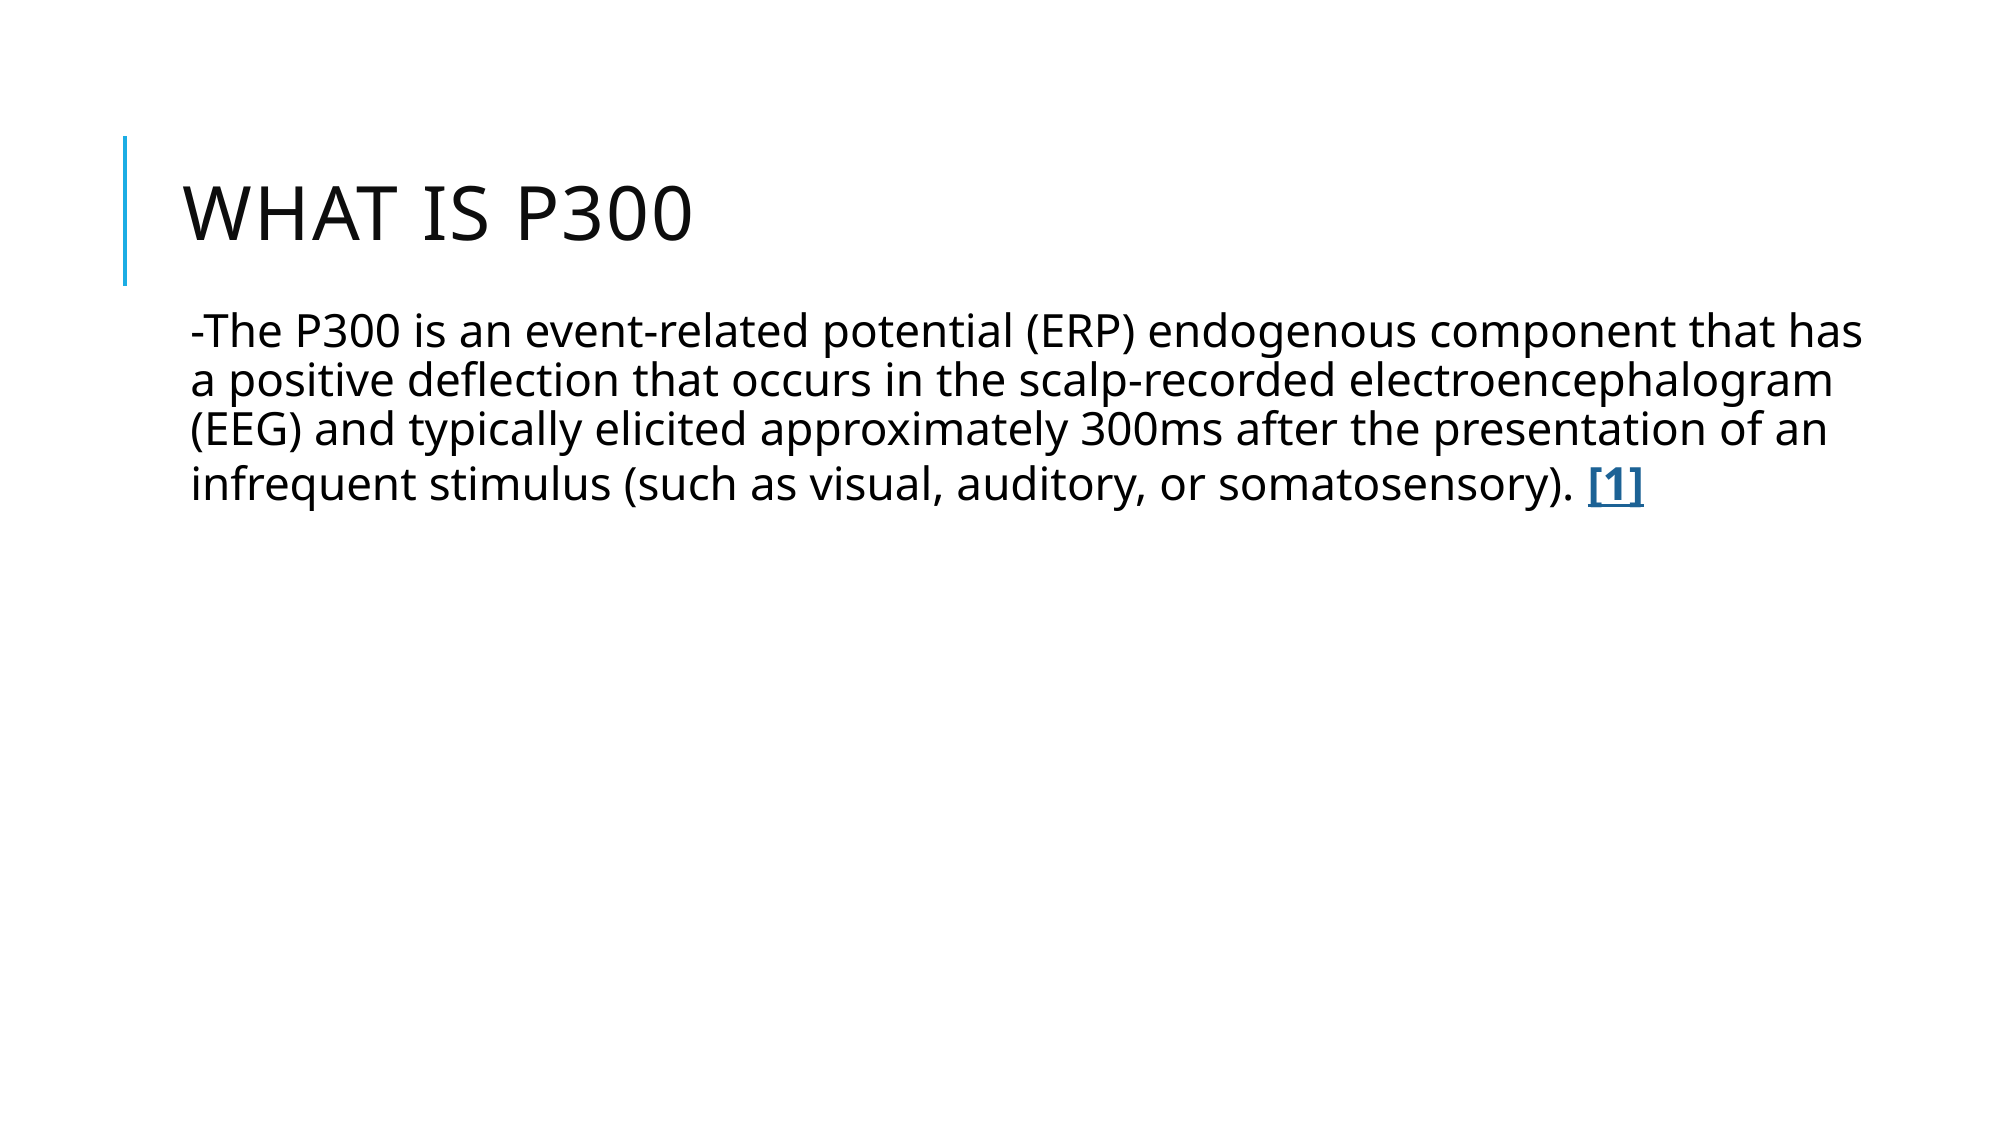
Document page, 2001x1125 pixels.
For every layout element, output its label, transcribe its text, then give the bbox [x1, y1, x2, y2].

title What is P300 [168, 96, 1763, 299]
list -The P300 is an event-related potential (ERP) endogenous component that has a positive deflection that occurs in the scalp-recorded electroencephalogram (EEG) and typically elicited approximately 300ms after the presentation of an infrequent stimulus (such as visual, auditory, or somatosensory). [1] [168, 299, 1895, 1029]
